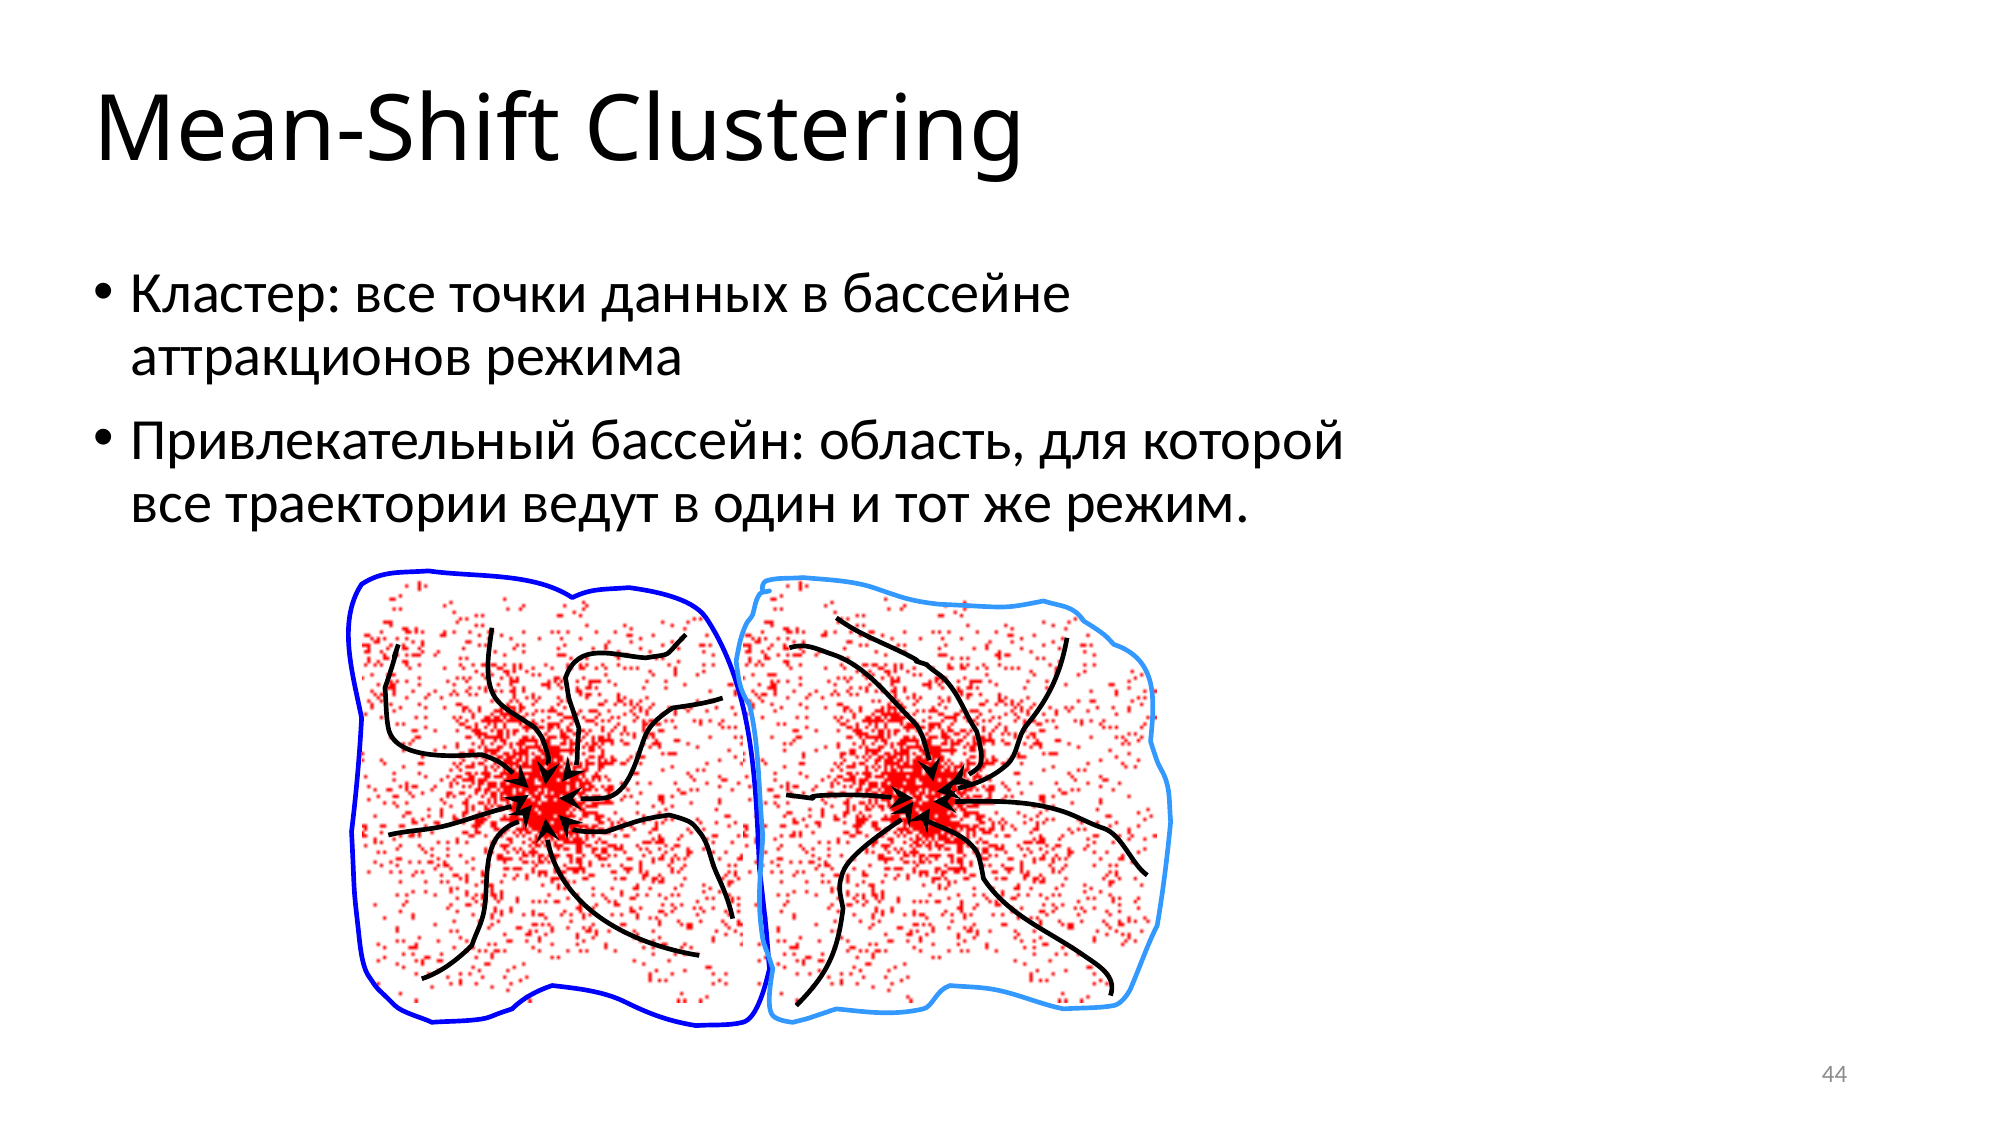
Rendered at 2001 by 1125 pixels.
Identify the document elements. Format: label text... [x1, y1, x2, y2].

list Кластер: все точки данных в бассейне аттракционов режима Привлекательный бассейн: область, для которой все траектории ведут в один и тот же режим. [78, 254, 1429, 998]
slide_number 44 [1412, 1042, 1863, 1103]
title Mean-Shift Clustering [78, 37, 1429, 225]
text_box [328, 537, 1191, 1040]
